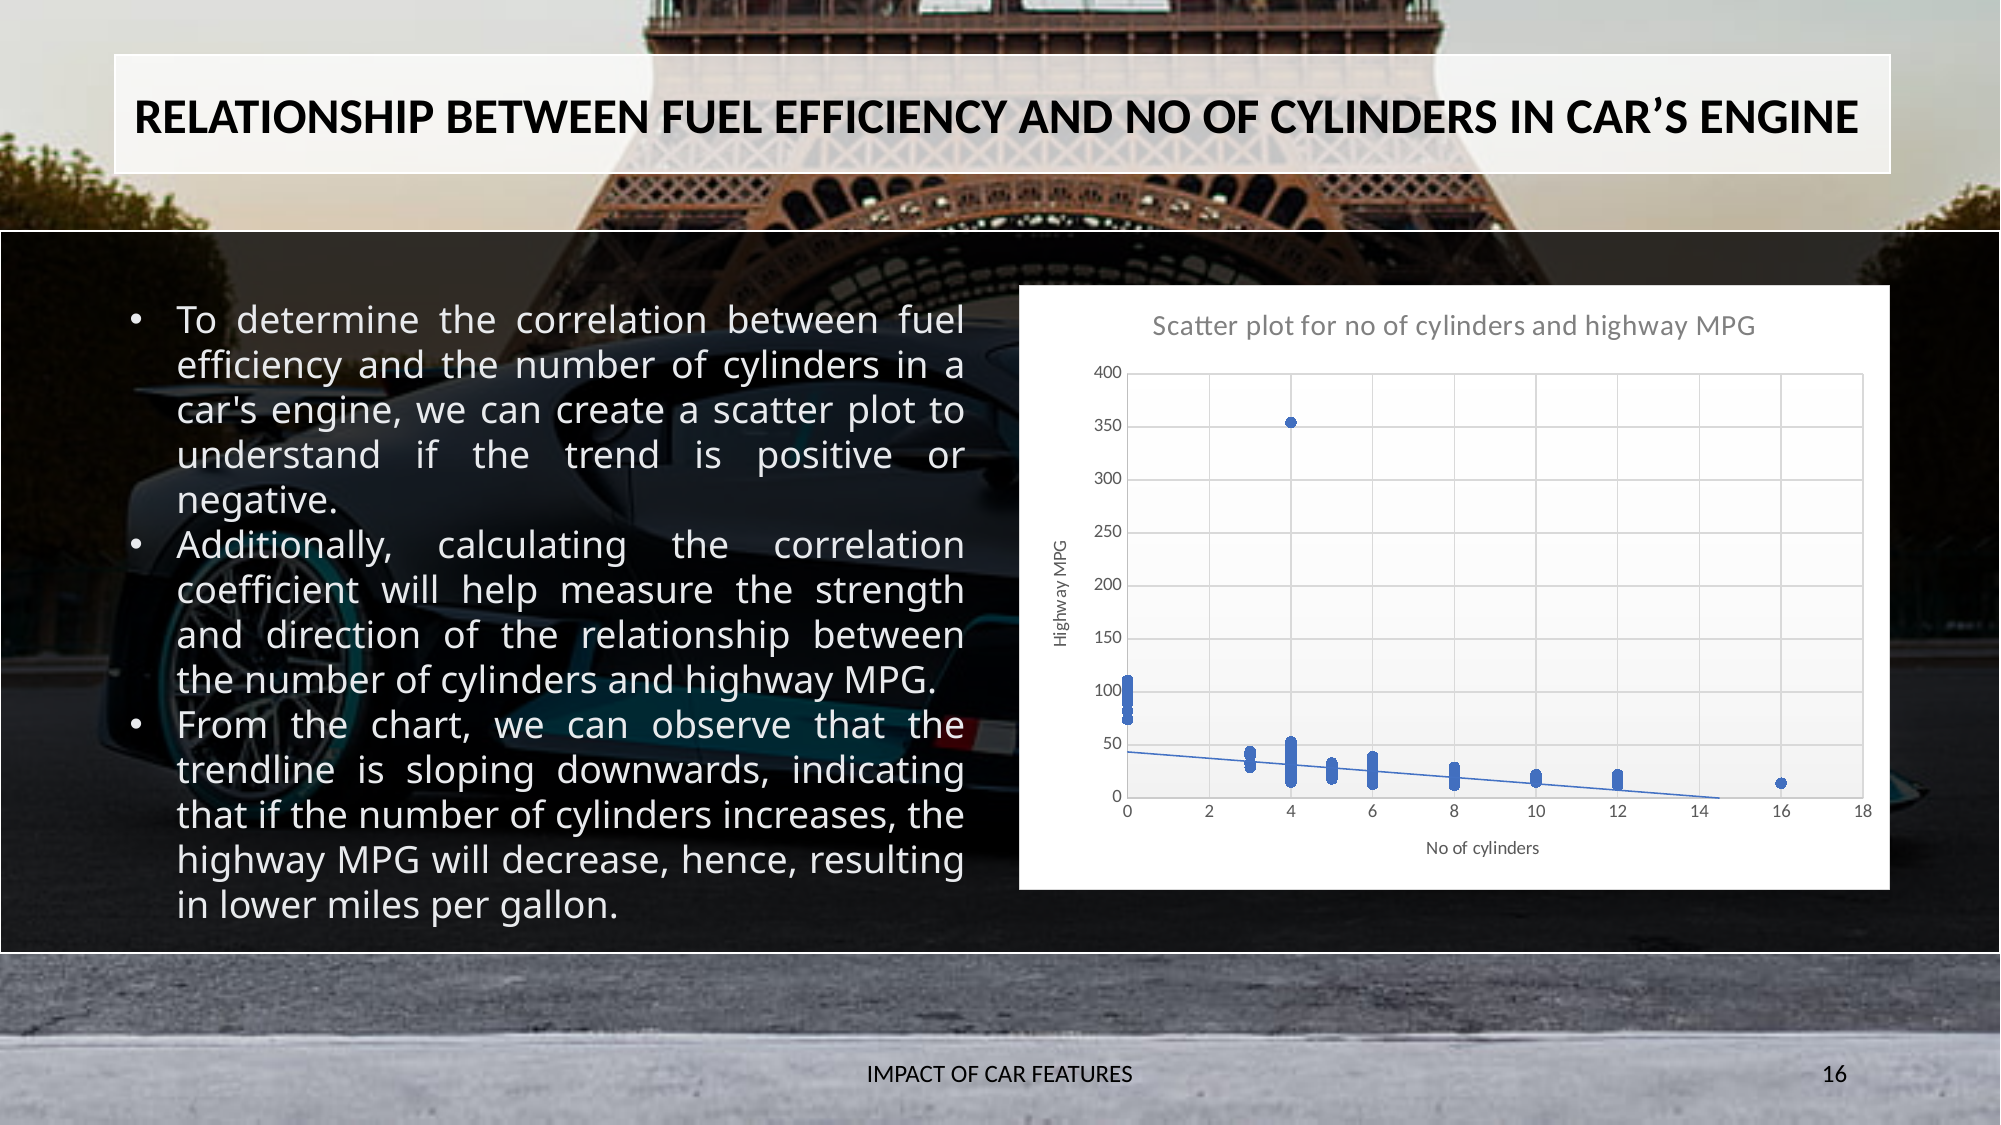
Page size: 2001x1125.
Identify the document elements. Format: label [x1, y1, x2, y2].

chart [1018, 284, 1891, 891]
picture [0, 0, 2000, 1125]
